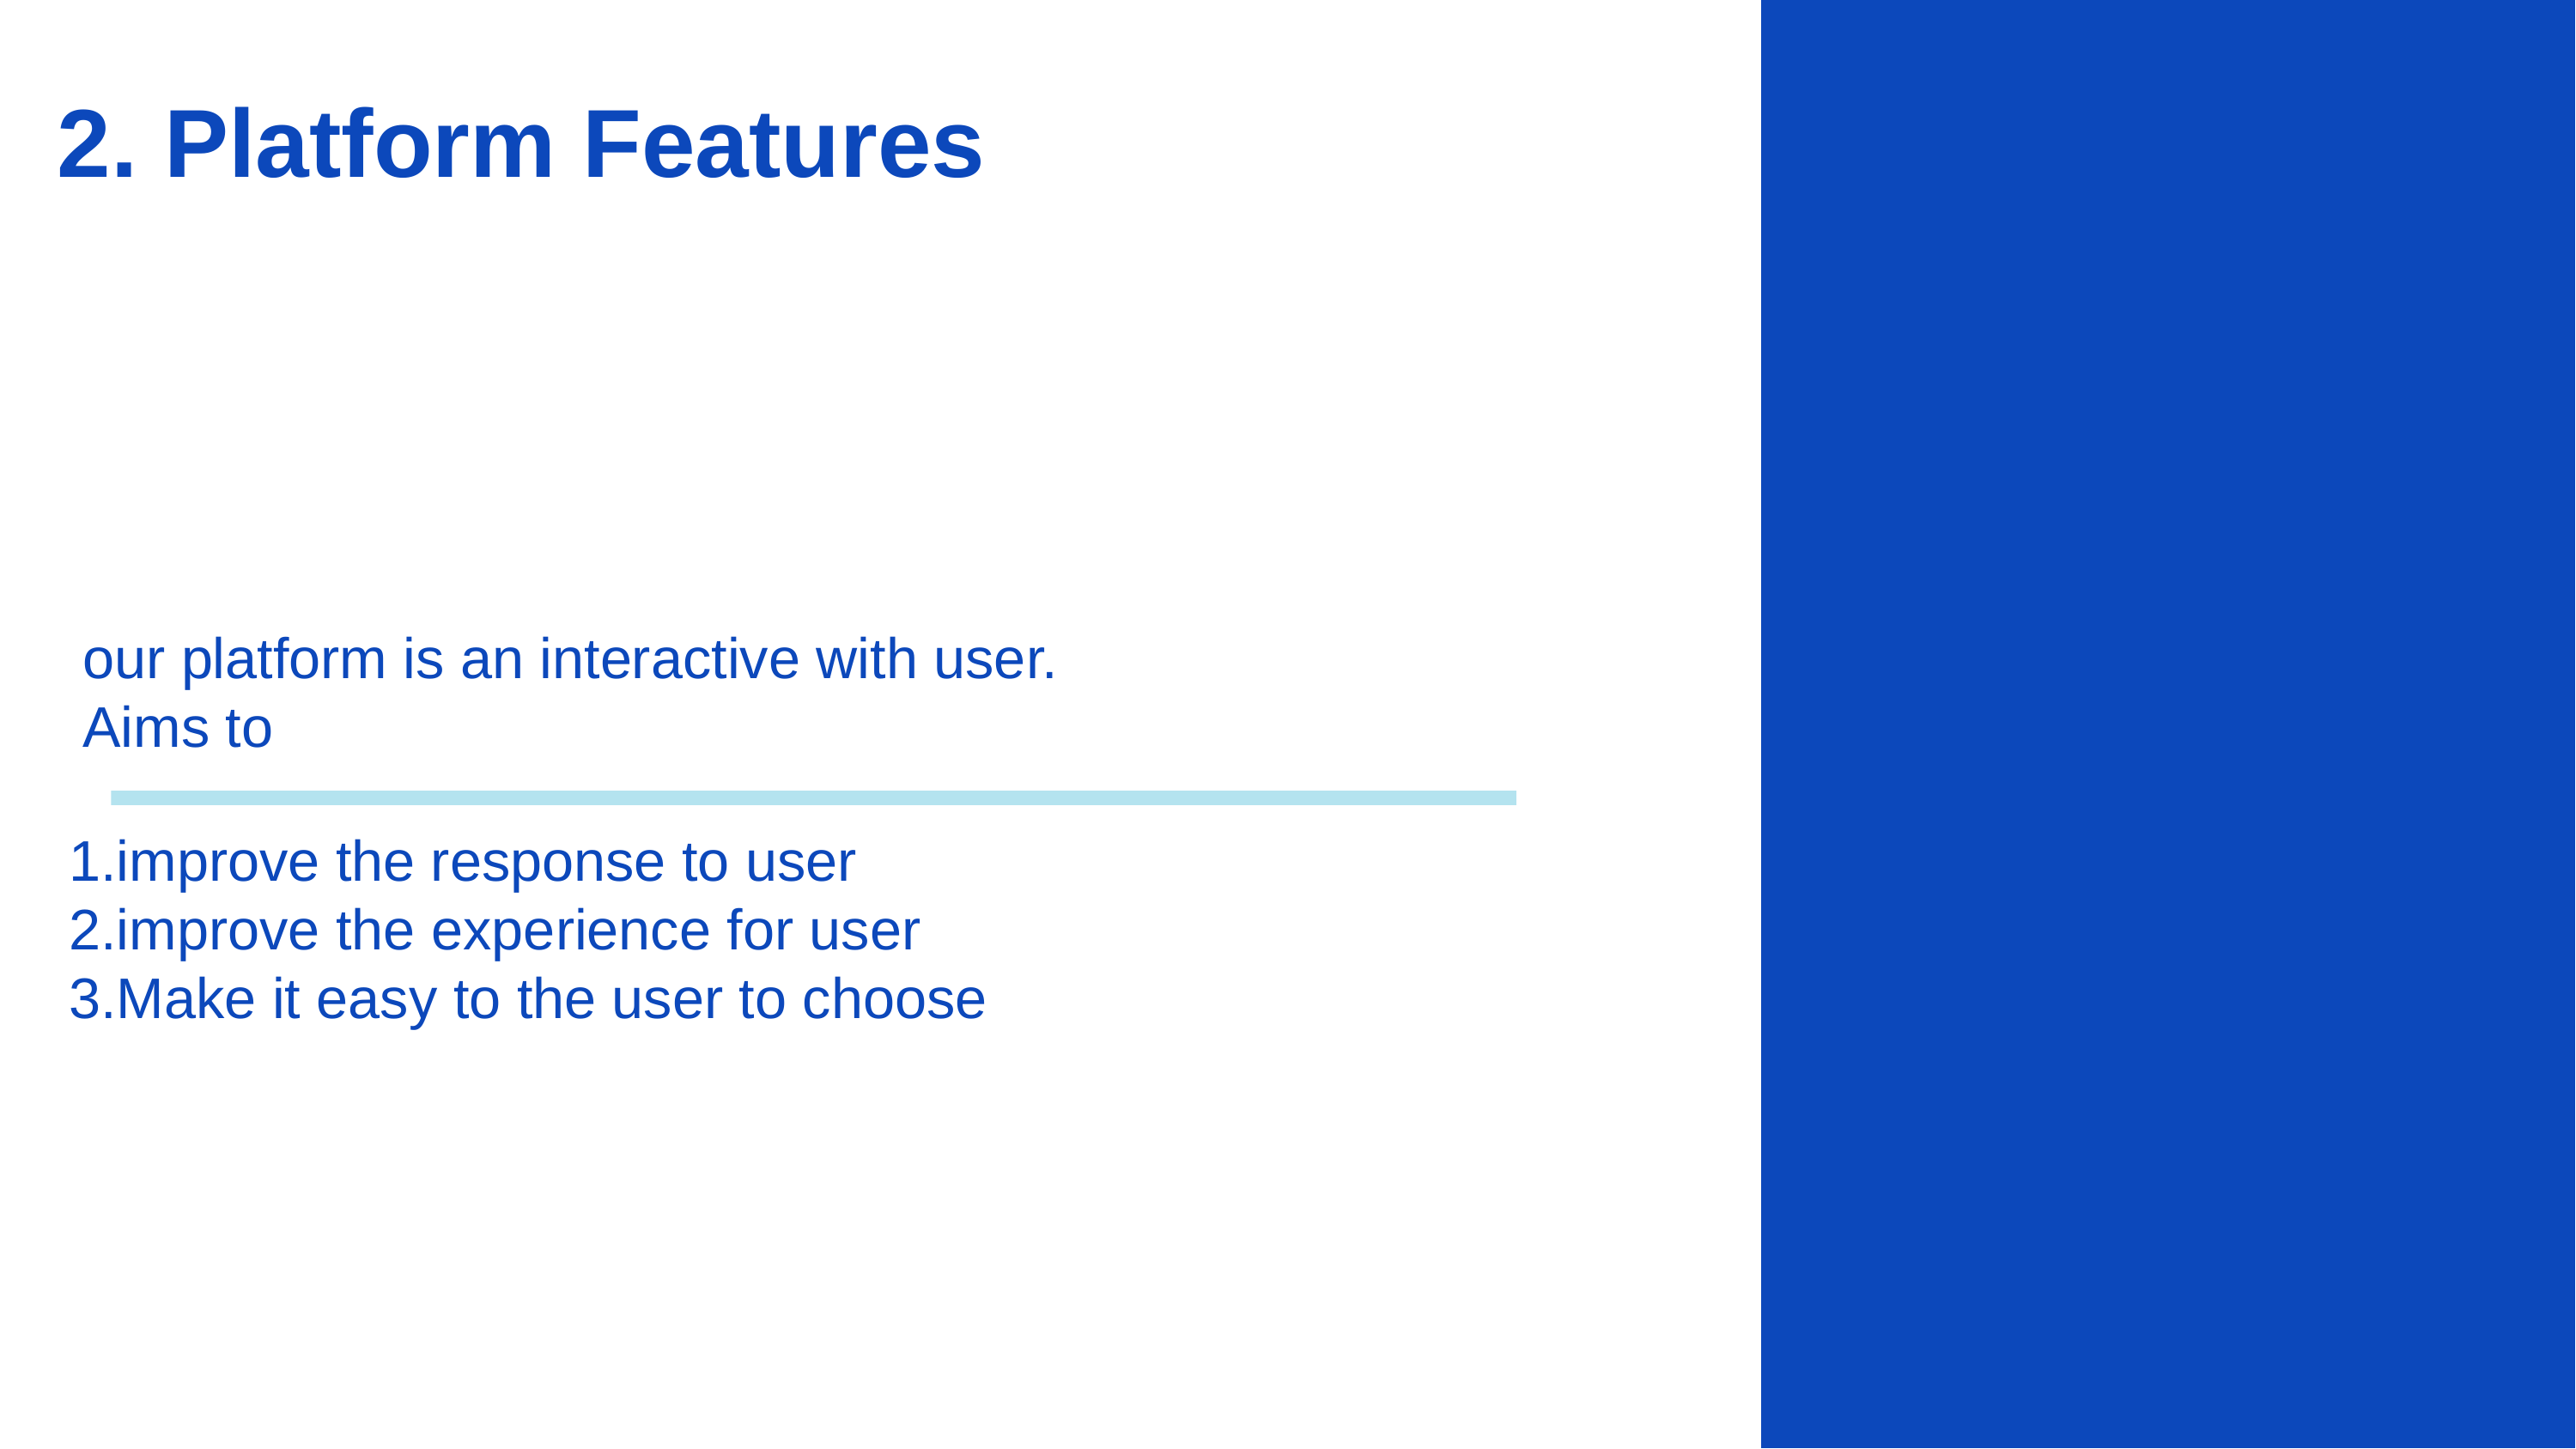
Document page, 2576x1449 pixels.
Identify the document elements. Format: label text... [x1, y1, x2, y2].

text_box 2. Platform Features [44, 74, 1323, 203]
text_box our platform is an interactive with user. Aims to [70, 615, 1106, 834]
list 1.improve the response to user 2.improve the experience for user 3.Make it easy to the user to choose [44, 749, 1323, 1386]
